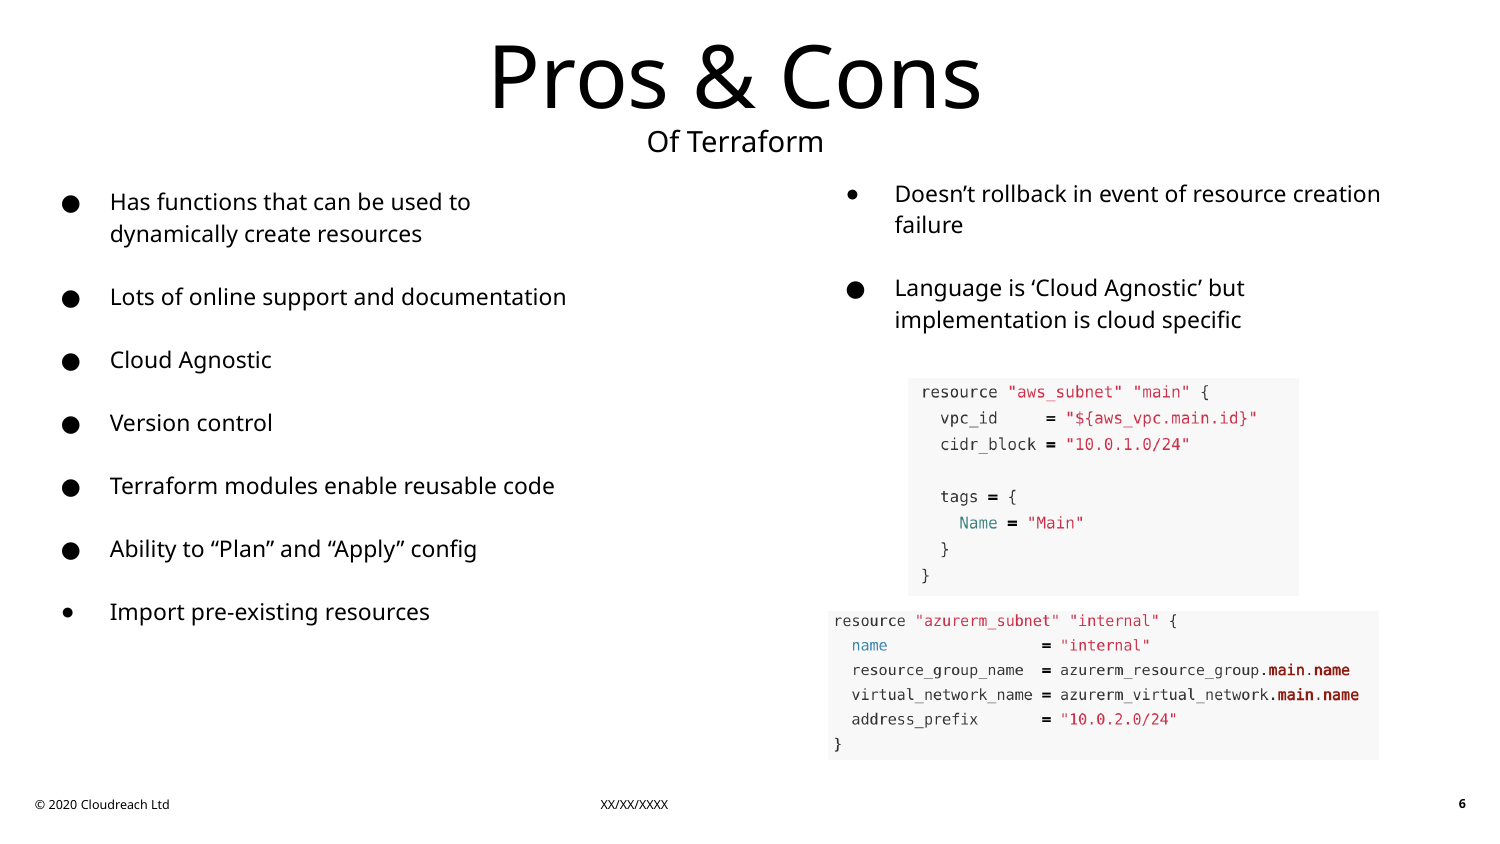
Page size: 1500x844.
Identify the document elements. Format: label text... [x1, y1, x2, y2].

slide_number XX/XX/XXXX [600, 776, 871, 833]
title Pros & Cons Of Terraform [470, 32, 1001, 196]
picture [828, 611, 1379, 760]
picture [908, 378, 1300, 596]
list Doesn’t rollback in event of resource creation failure Language is ‘Cloud Agnostic’ but implementation is cloud specific [819, 175, 1388, 649]
list Has functions that can be used to dynamically create resources Lots of online support and documentation Cloud Agnostic Version control Terraform modules enable reusable code Ability to “Plan” and “Apply” config Import pre-existing resources [34, 183, 604, 748]
footer © 2020 Cloudreach Ltd [34, 776, 471, 833]
slide_number ‹#› [1244, 776, 1466, 833]
